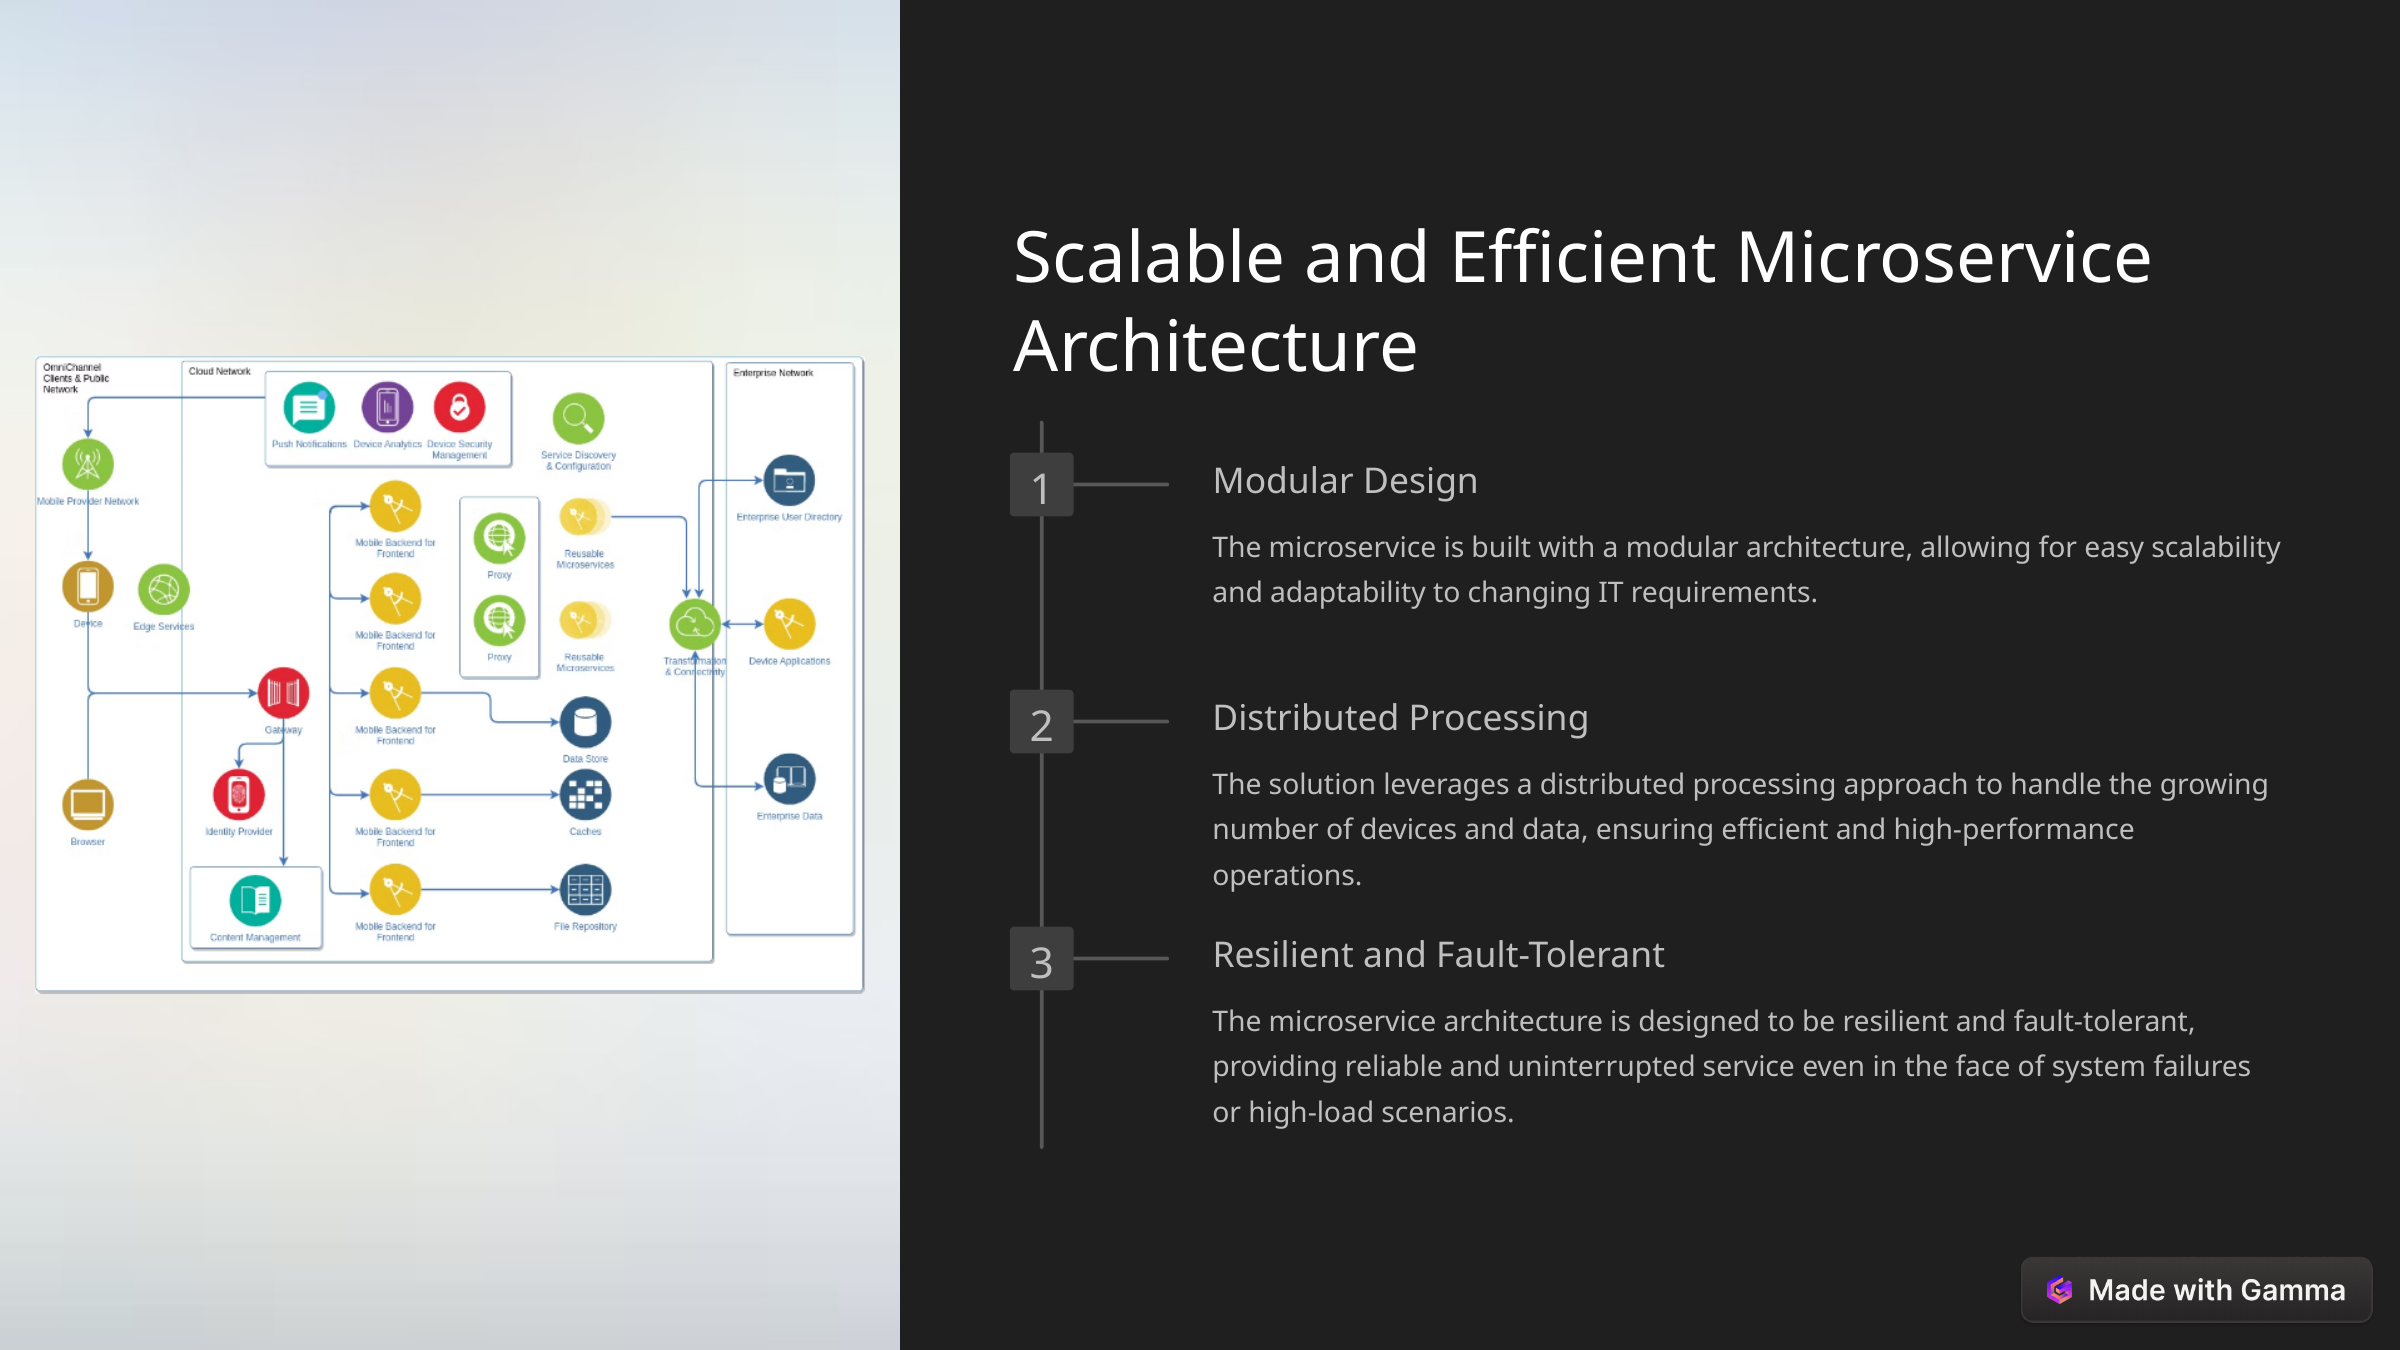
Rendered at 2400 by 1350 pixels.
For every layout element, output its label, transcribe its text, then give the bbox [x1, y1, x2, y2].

text_box [900, 0, 2400, 1350]
text_box Resilient and Fault-Tolerant [1197, 923, 1644, 968]
text_box The solution leverages a distributed processing approach to handle the growing number of devices and data, ensuring efficient and high-performance operations. [1197, 747, 2301, 839]
text_box 2 [1030, 700, 1054, 743]
text_box Scalable and Efficient Microservice Architecture [999, 201, 2301, 379]
picture [2008, 1244, 2385, 1335]
text_box [1074, 482, 1170, 487]
text_box [1009, 926, 1074, 991]
text_box Distributed Processing [1197, 686, 1575, 731]
text_box The microservice architecture is designed to be resilient and fault-tolerant, providing reliable and uninterrupted service even in the face of system failures or high-load scenarios. [1197, 984, 2301, 1121]
text_box 3 [1029, 937, 1054, 980]
text_box [1009, 689, 1074, 754]
text_box [1009, 452, 1074, 517]
text_box The microservice is built with a modular architecture, allowing for easy scalability and adaptability to changing IT requirements. [1197, 510, 2301, 602]
text_box [1039, 991, 1044, 1149]
text_box 1 [1033, 463, 1050, 506]
text_box [1074, 719, 1170, 724]
text_box [1039, 420, 1044, 452]
picture [0, 0, 900, 1350]
text_box [1074, 956, 1170, 961]
text_box [1039, 517, 1044, 689]
text_box [1039, 754, 1044, 926]
text_box Modular Design [1197, 449, 1552, 494]
